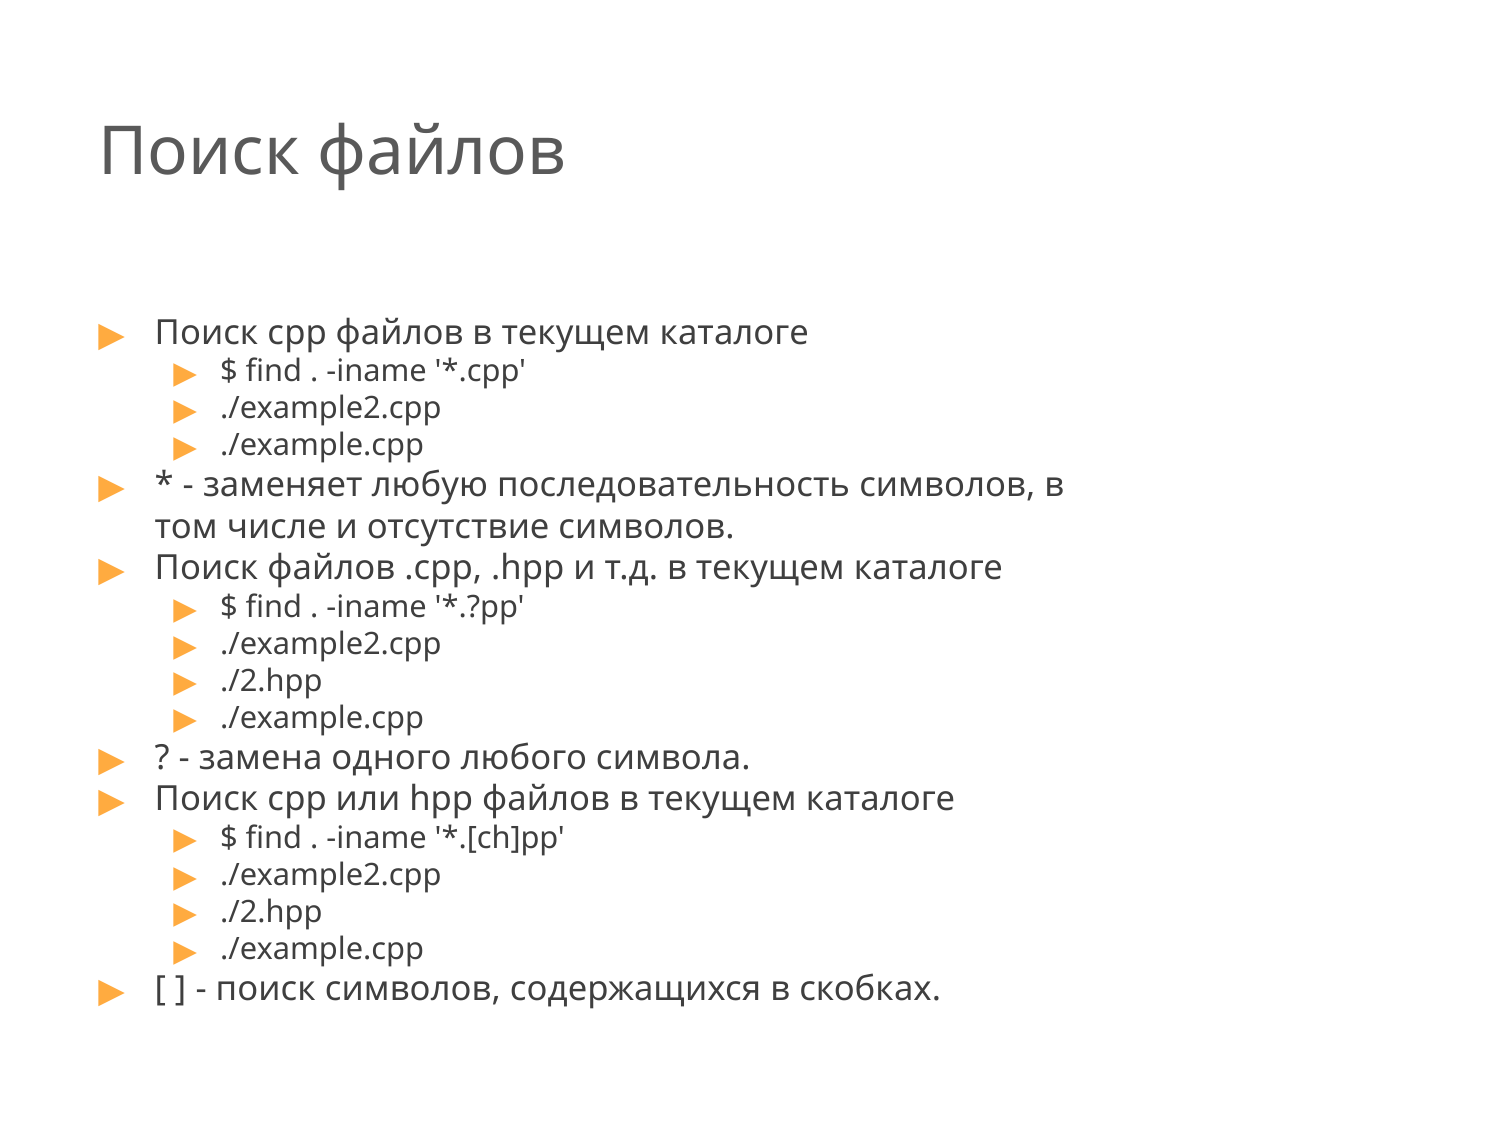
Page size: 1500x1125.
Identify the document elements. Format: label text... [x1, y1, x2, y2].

list Поиск cpp файлов в текущем каталоге $ find . -iname '*.cpp' ./example2.cpp ./example.cpp * - заменяет любую последовательность символов, в том числе и отсутствие символов. Поиск файлов .cpp, .hpp и т.д. в текущем каталоге $ find . -iname '*.?pp' ./example2.cpp ./2.hpp ./example.cpp ? - замена одного любого символа. Поиск cpp или hpp файлов в текущем каталоге $ find . -iname '*.[ch]pp' ./example2.cpp ./2.hpp ./example.cpp [ ] - поиск символов, содержащихся в скобках. [83, 302, 1141, 1125]
title Поиск файлов [83, 99, 1141, 192]
